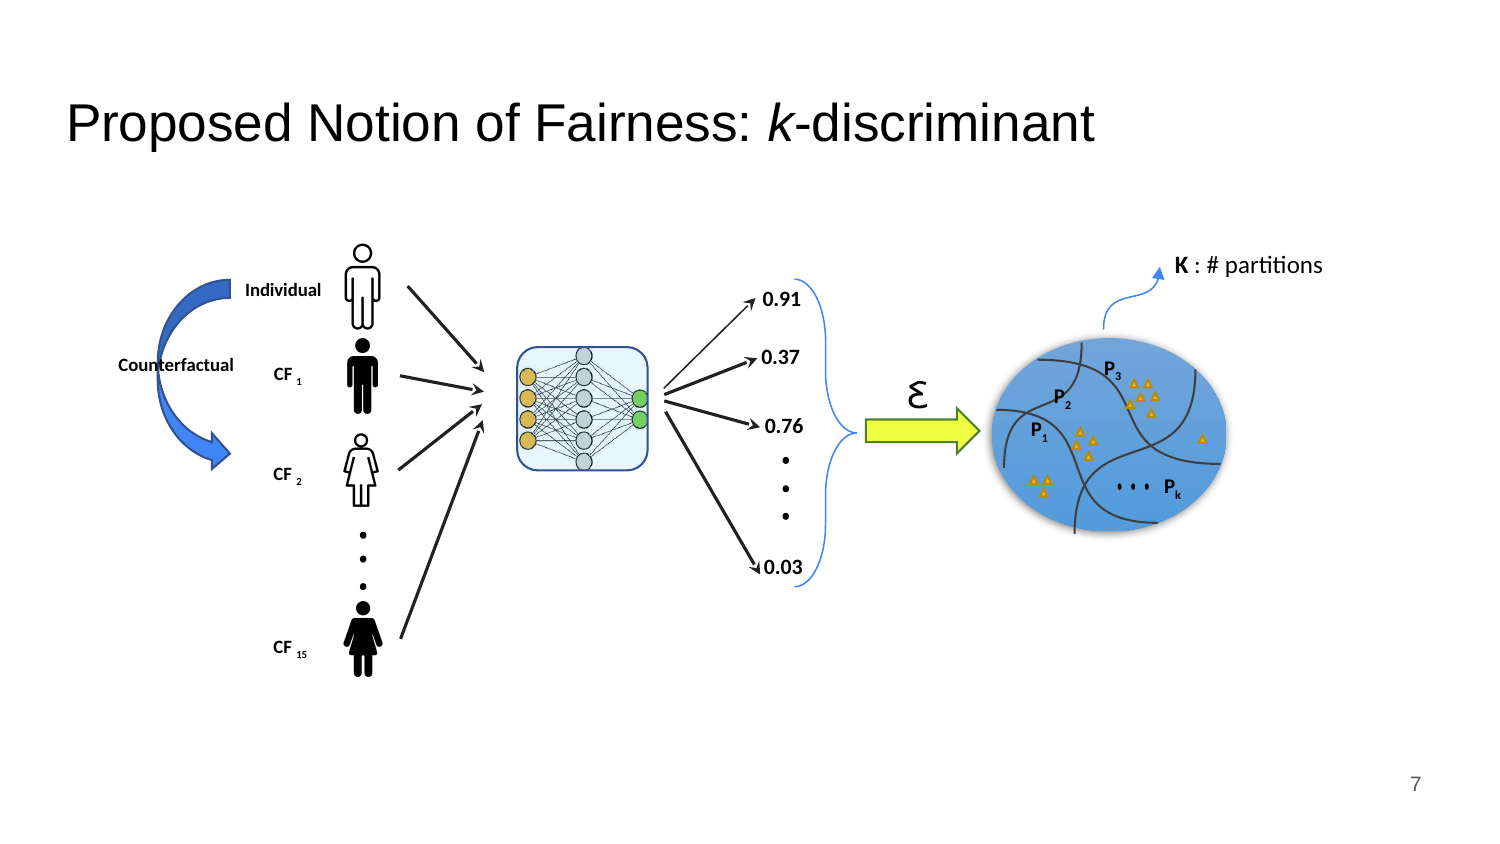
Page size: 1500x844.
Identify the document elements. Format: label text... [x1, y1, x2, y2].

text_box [516, 346, 648, 471]
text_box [258, 432, 399, 508]
slide_number 7 [1346, 750, 1437, 816]
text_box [258, 338, 401, 414]
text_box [258, 531, 401, 677]
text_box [103, 279, 284, 472]
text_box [663, 400, 789, 412]
title Proposed Notion of Fairness: k-discriminant [51, 72, 1449, 167]
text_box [794, 278, 980, 588]
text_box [384, 282, 485, 636]
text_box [229, 240, 408, 332]
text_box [665, 411, 790, 588]
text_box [1103, 240, 1347, 330]
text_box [991, 337, 1227, 532]
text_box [663, 276, 822, 334]
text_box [663, 334, 789, 395]
